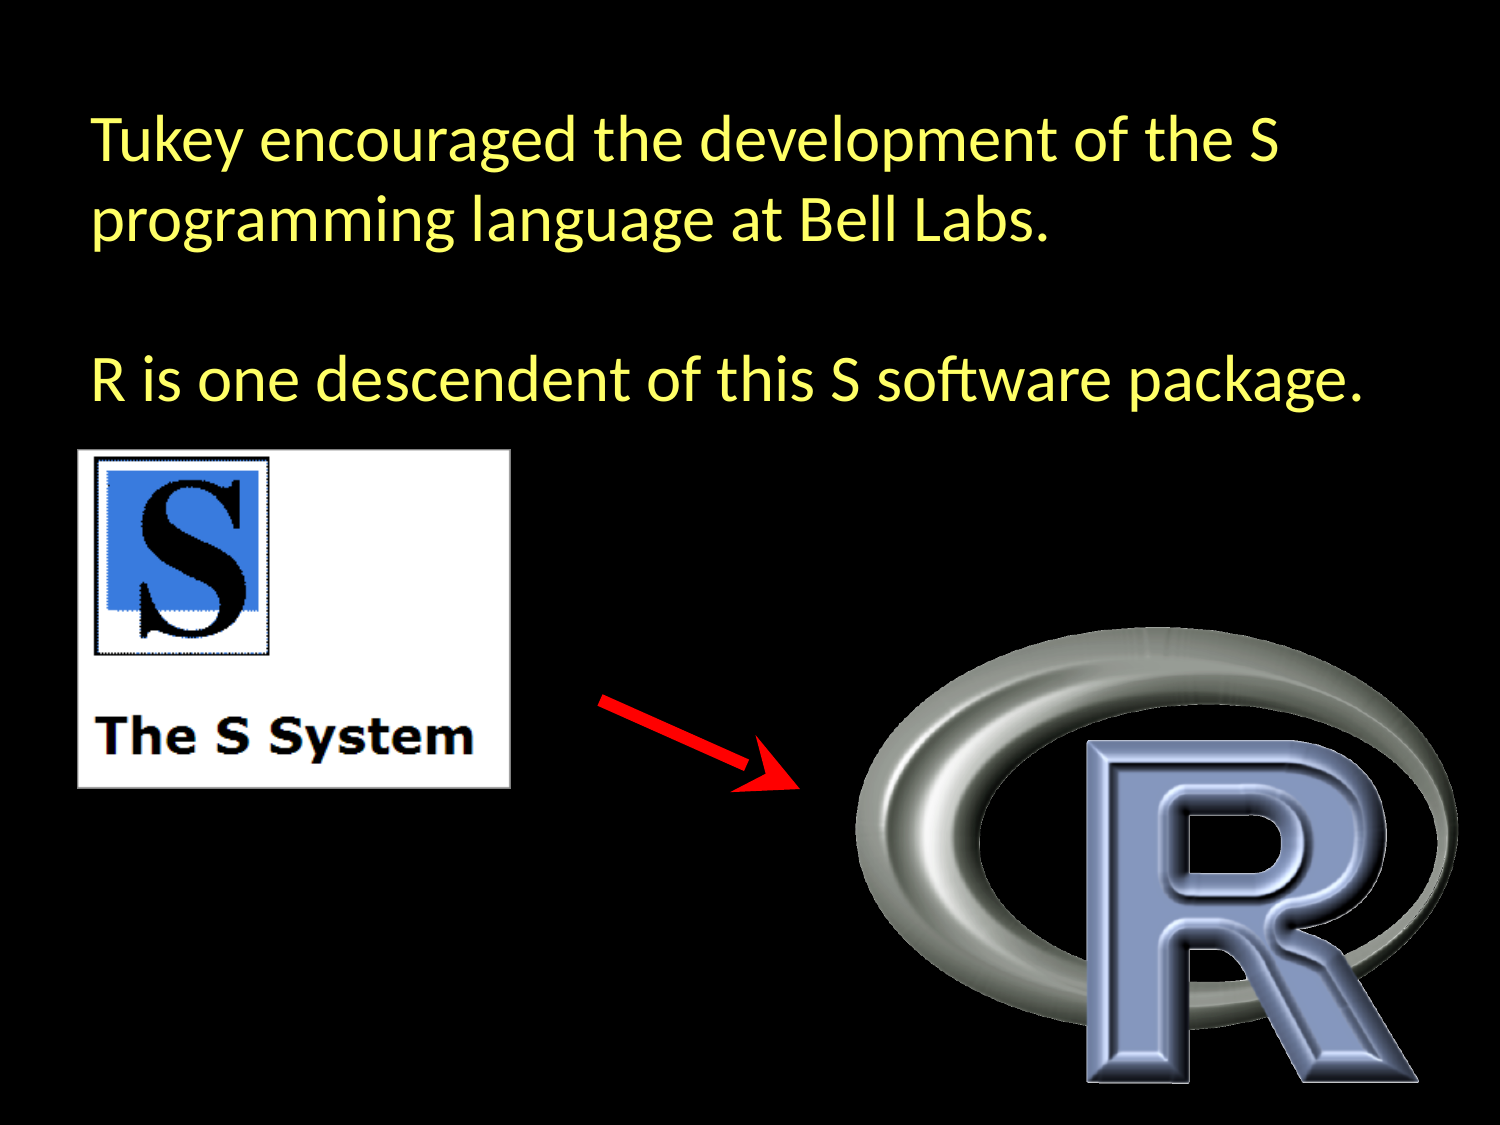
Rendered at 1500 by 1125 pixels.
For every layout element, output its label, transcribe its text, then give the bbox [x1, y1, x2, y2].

picture [77, 449, 511, 790]
picture [853, 624, 1460, 1085]
text_box Tukey encouraged the development of the S programming language at Bell Labs. R is one descendent of this S software package. [74, 87, 1438, 426]
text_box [599, 699, 801, 790]
